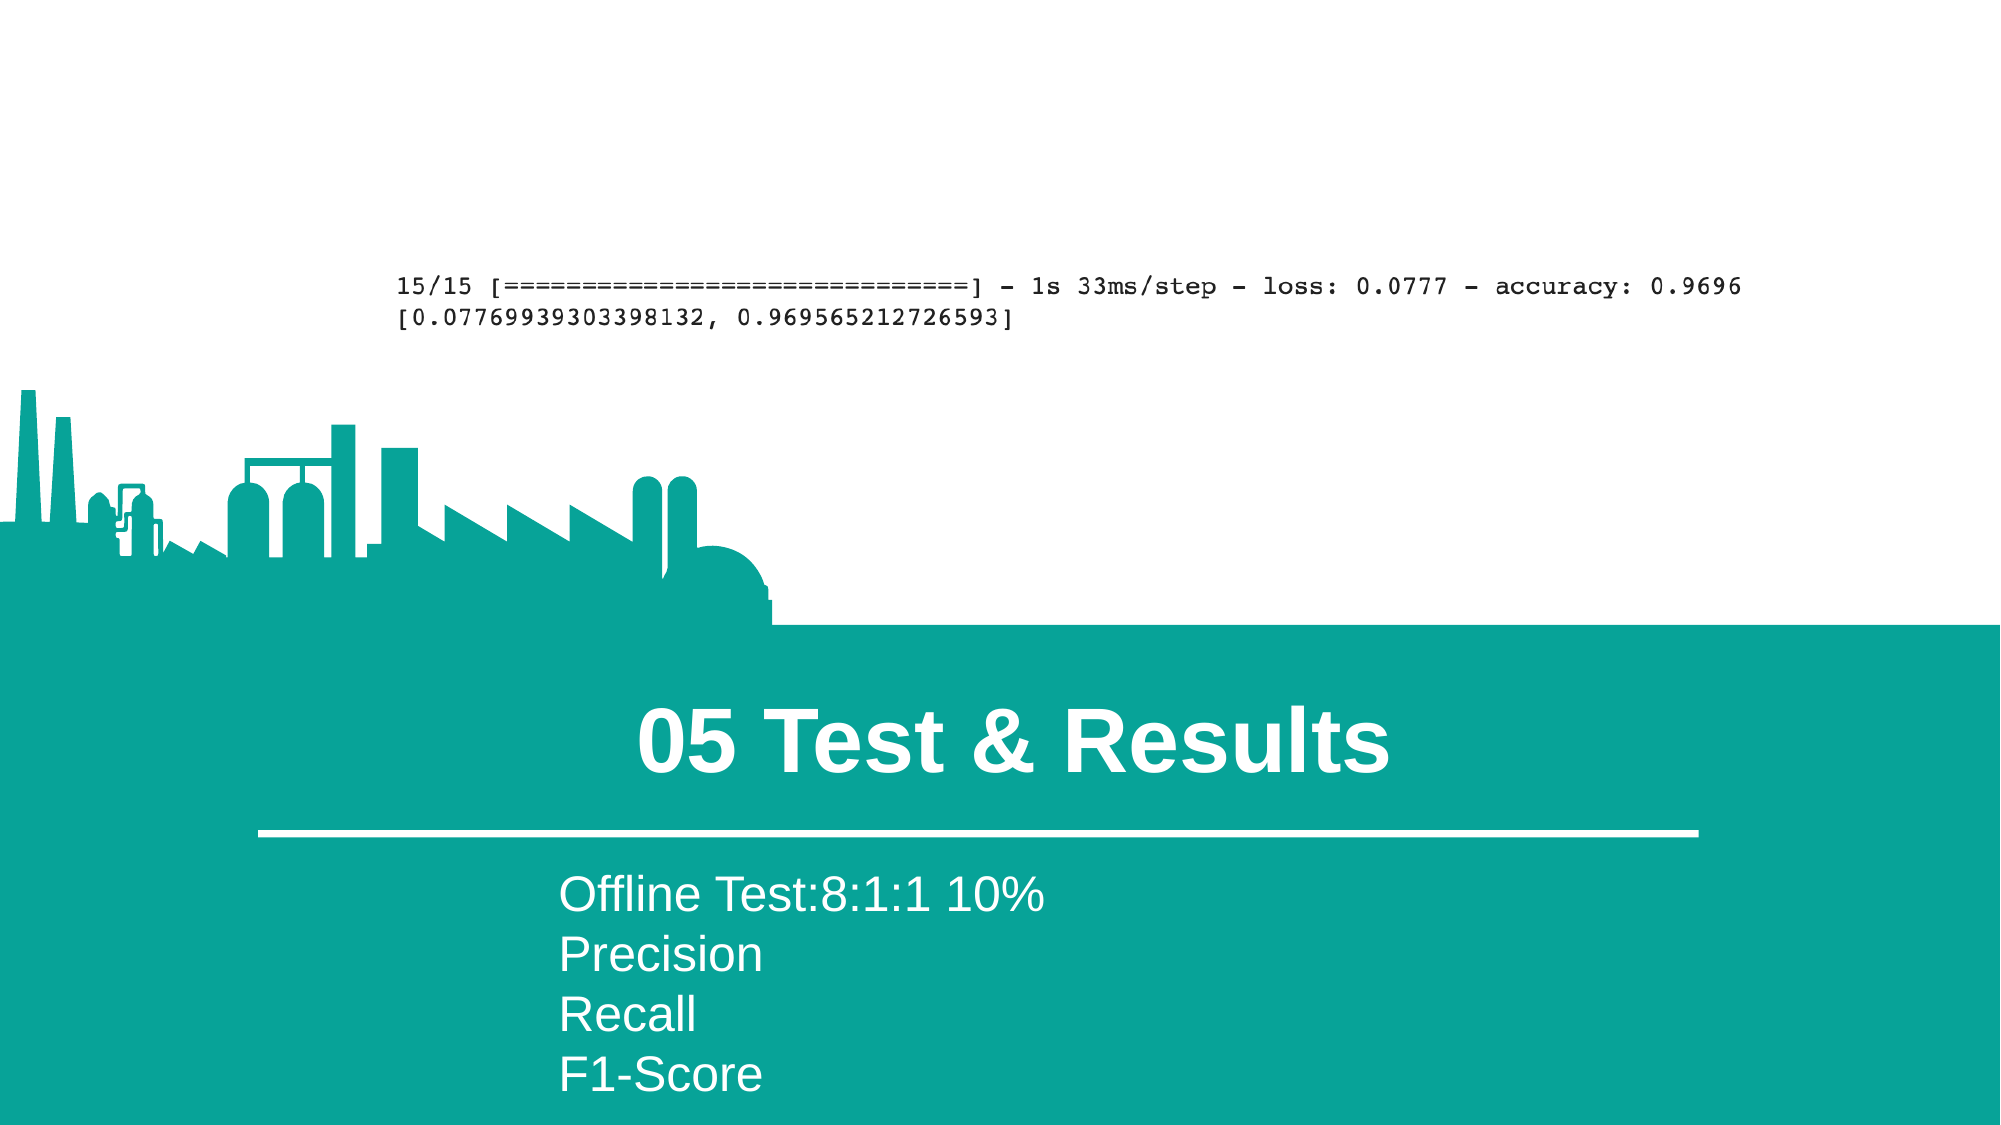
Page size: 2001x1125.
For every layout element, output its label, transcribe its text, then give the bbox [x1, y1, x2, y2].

text_box 05 Test & Results [322, 673, 1682, 798]
picture [386, 259, 1825, 359]
text_box [257, 829, 1700, 838]
text_box Offline Test:8:1:1 10% Precision Recall F1-Score [543, 854, 1061, 1109]
text_box [0, 390, 773, 685]
